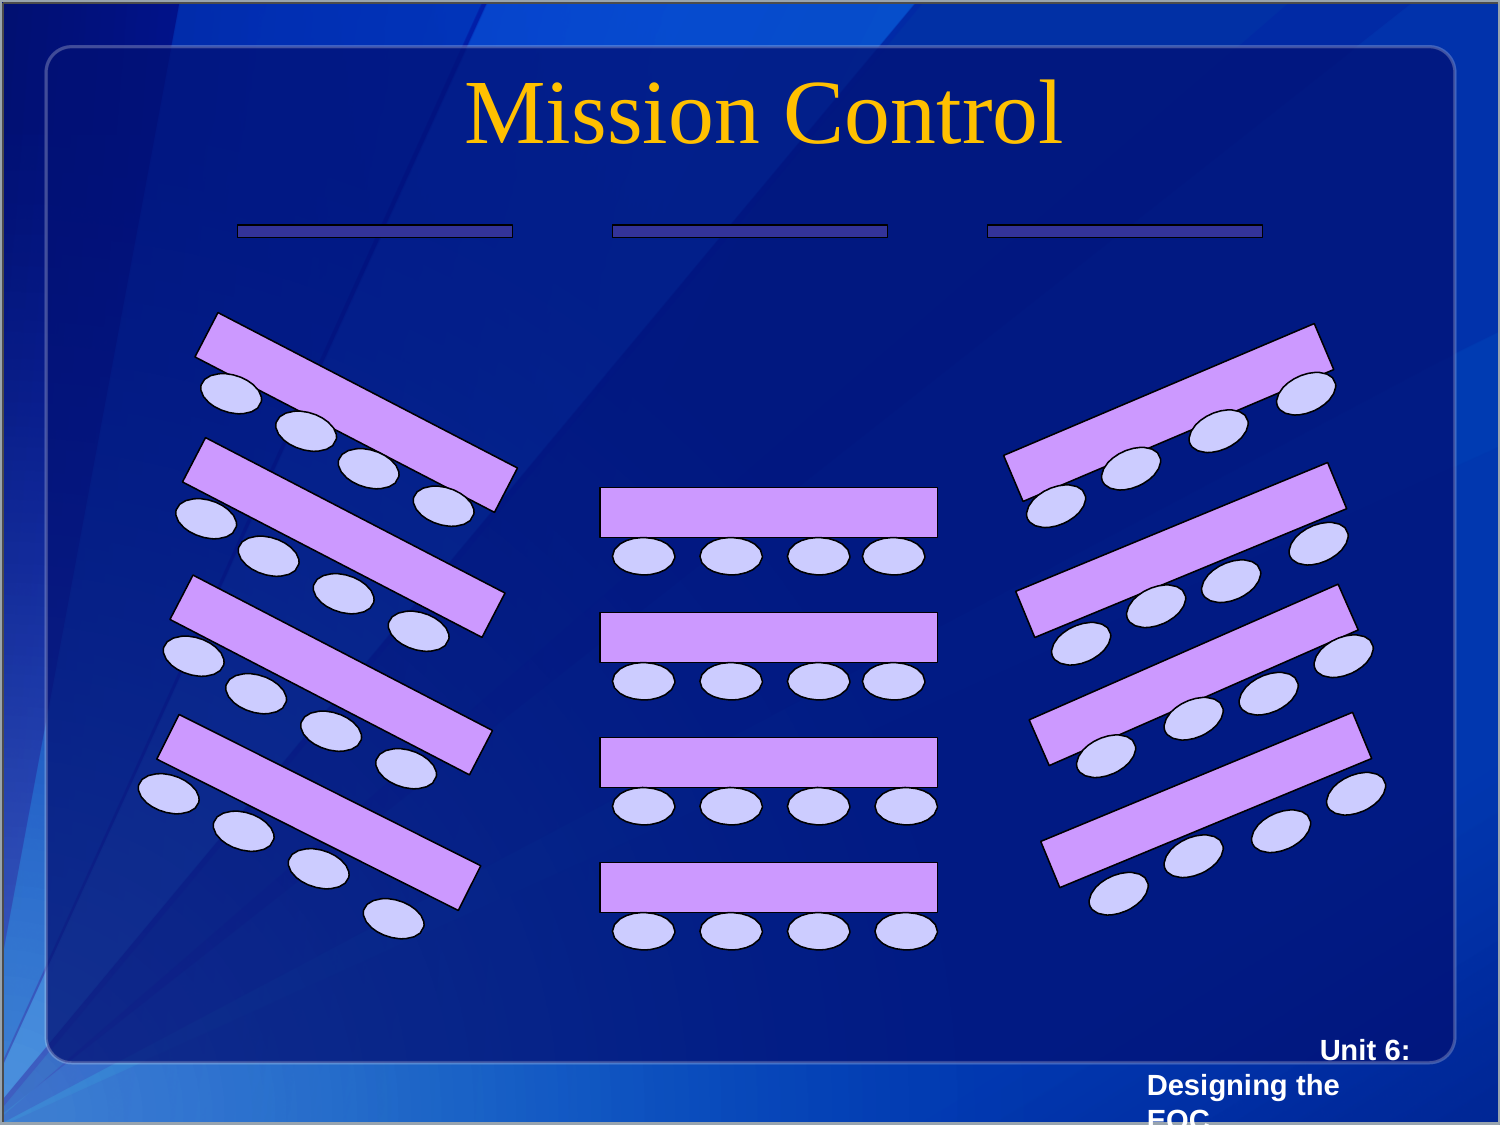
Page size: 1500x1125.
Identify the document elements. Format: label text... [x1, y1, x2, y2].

text_box [600, 862, 938, 913]
text_box [1189, 409, 1249, 453]
text_box [156, 714, 481, 911]
text_box [1126, 584, 1186, 628]
text_box [787, 537, 850, 575]
text_box [138, 773, 200, 814]
text_box [213, 811, 275, 852]
text_box [1276, 372, 1336, 416]
text_box [163, 636, 225, 677]
text_box [699, 787, 763, 825]
text_box [300, 711, 362, 752]
text_box [987, 224, 1263, 238]
text_box [787, 912, 850, 950]
text_box [413, 486, 475, 527]
text_box [0, 0, 1500, 1124]
text_box [288, 848, 350, 889]
text_box [600, 612, 938, 663]
text_box [612, 912, 675, 950]
text_box [699, 912, 763, 950]
text_box [169, 575, 493, 775]
text_box [1051, 622, 1111, 666]
text_box [1164, 834, 1224, 878]
text_box [388, 611, 450, 652]
text_box [1015, 462, 1347, 638]
text_box [612, 537, 675, 575]
text_box [225, 673, 287, 714]
text_box [363, 898, 425, 939]
text_box [1003, 323, 1334, 502]
text_box [600, 487, 938, 538]
text_box [1201, 559, 1261, 603]
text_box [600, 737, 938, 788]
text_box [874, 912, 938, 950]
text_box [1326, 772, 1386, 816]
text_box [1029, 584, 1359, 766]
title Mission Control [75, 45, 1425, 240]
text_box [182, 437, 506, 638]
text_box [874, 787, 938, 825]
text_box [862, 537, 925, 575]
text_box [1101, 447, 1161, 491]
text_box [1026, 484, 1086, 528]
text_box [1289, 522, 1349, 566]
text_box [1076, 734, 1136, 778]
text_box [1040, 712, 1372, 888]
text_box [787, 787, 850, 825]
text_box [194, 312, 518, 513]
text_box [338, 448, 400, 489]
text_box [1164, 697, 1224, 741]
text_box [175, 498, 237, 539]
text_box [699, 537, 763, 575]
text_box [862, 662, 925, 700]
text_box [612, 224, 888, 238]
text_box [275, 411, 337, 452]
text_box [699, 662, 763, 700]
text_box [612, 787, 675, 825]
text_box [200, 373, 262, 414]
text_box [1089, 872, 1149, 916]
text_box [313, 573, 375, 614]
text_box [237, 224, 513, 238]
text_box [787, 662, 850, 700]
text_box Unit 6: Designing the EOC [1144, 1031, 1413, 1125]
text_box [612, 662, 675, 700]
text_box [375, 748, 437, 789]
text_box [1314, 634, 1374, 678]
text_box [238, 536, 300, 577]
text_box [1251, 809, 1311, 853]
text_box [1239, 672, 1299, 716]
